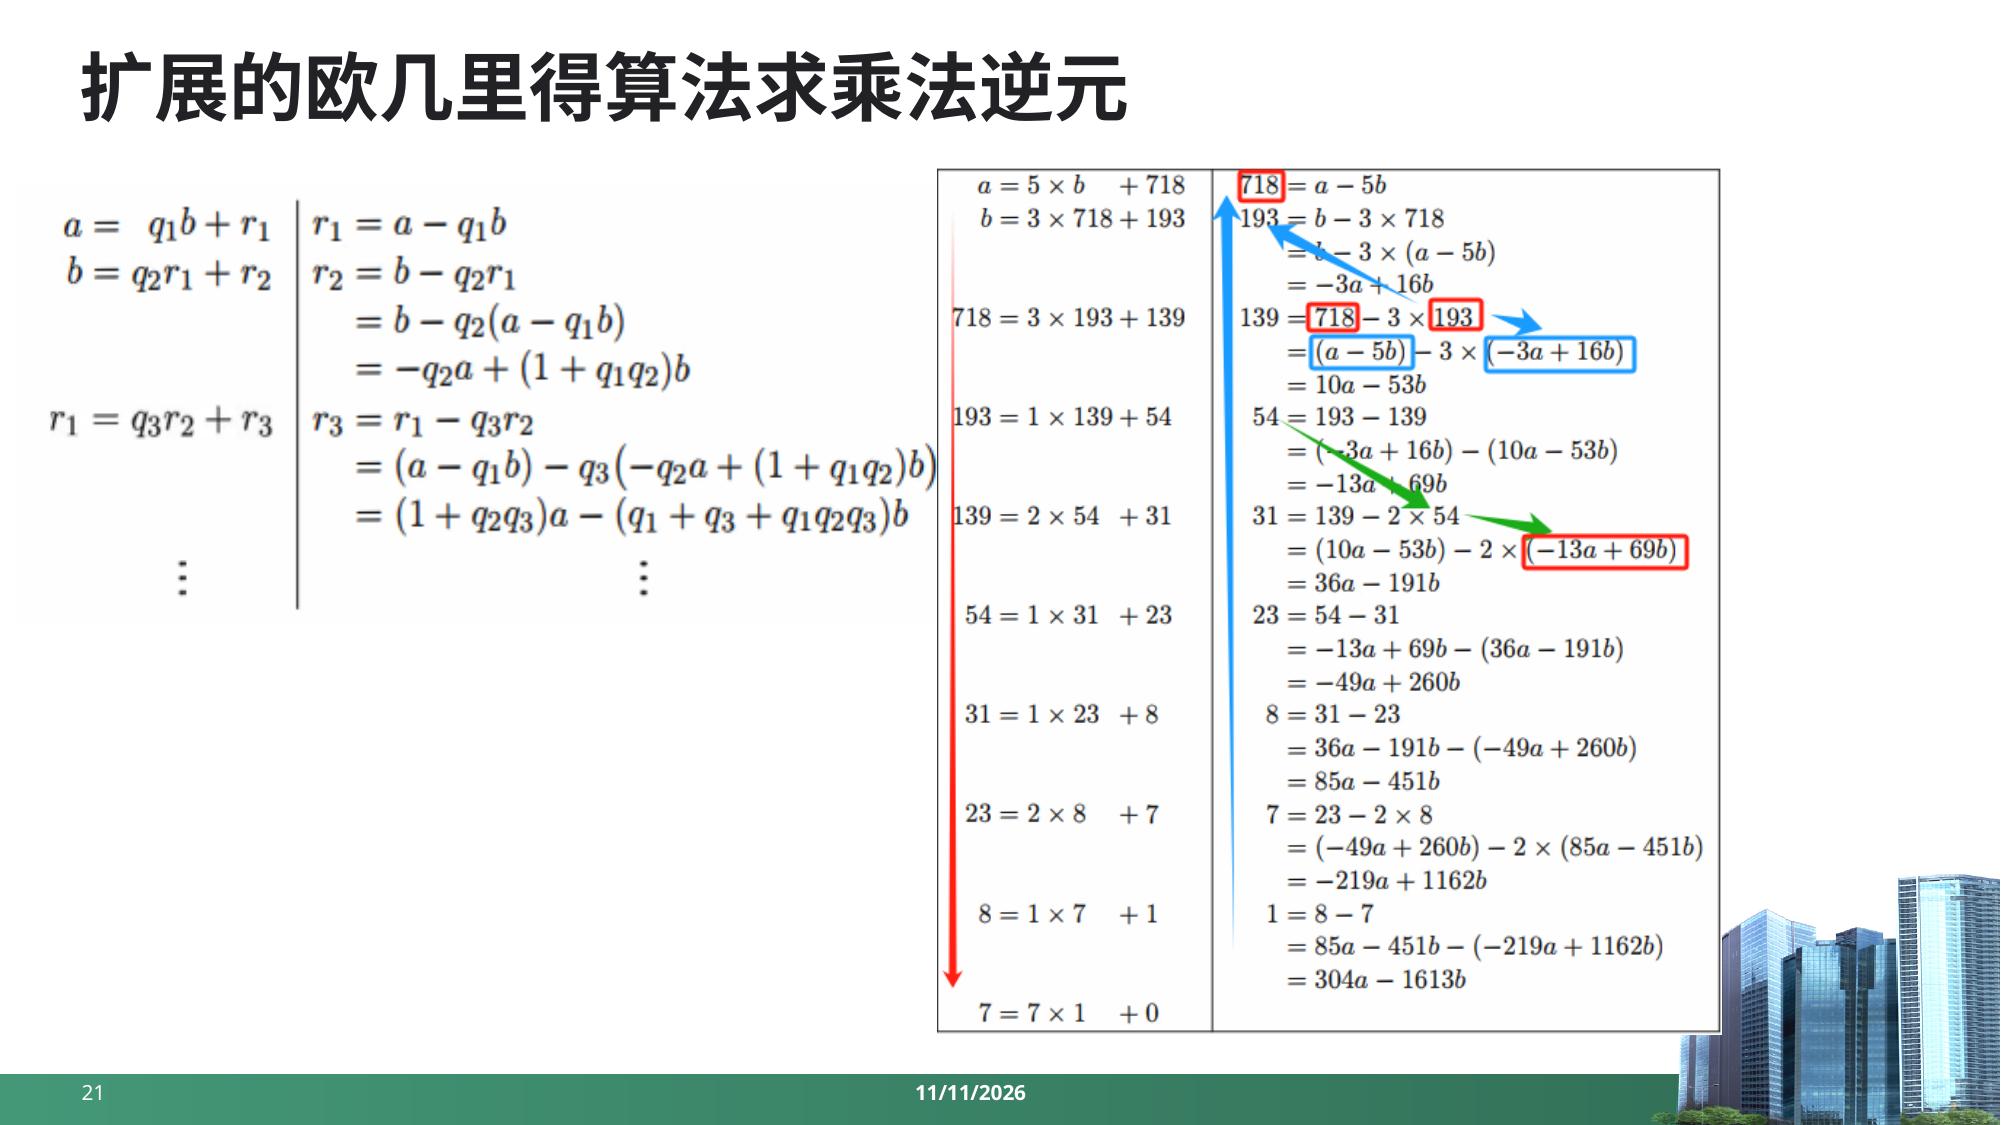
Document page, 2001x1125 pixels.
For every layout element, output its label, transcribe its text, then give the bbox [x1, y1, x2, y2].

slide_number 21 [66, 1072, 184, 1113]
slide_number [900, 1072, 1367, 1113]
picture [17, 166, 1723, 1035]
title 扩展的欧几里得算法求乘法逆元 [64, 39, 1648, 132]
